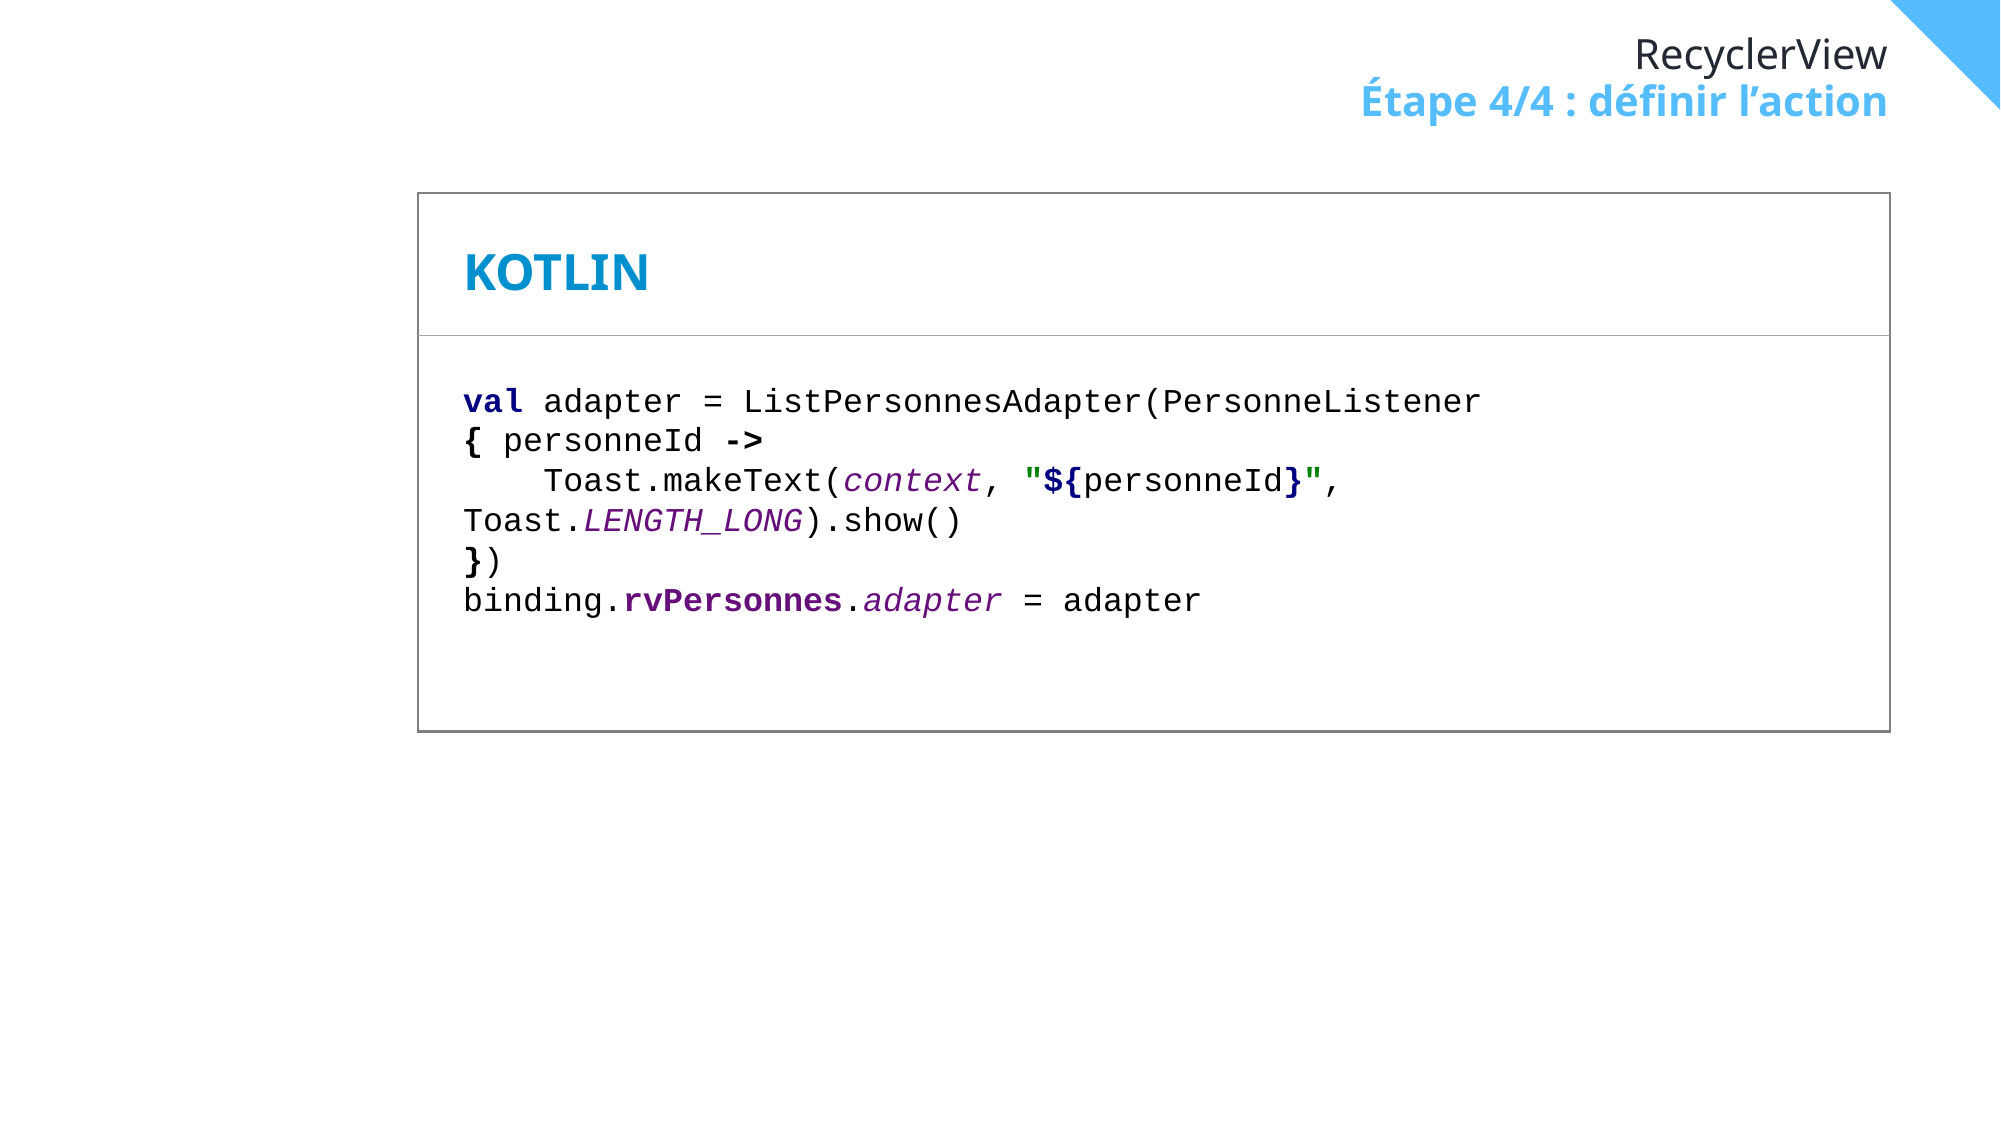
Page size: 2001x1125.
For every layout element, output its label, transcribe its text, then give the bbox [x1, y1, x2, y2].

title RecyclerView [55, 33, 1888, 80]
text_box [417, 192, 1890, 732]
list Étape 4/4 : définir l’action [55, 80, 1890, 145]
